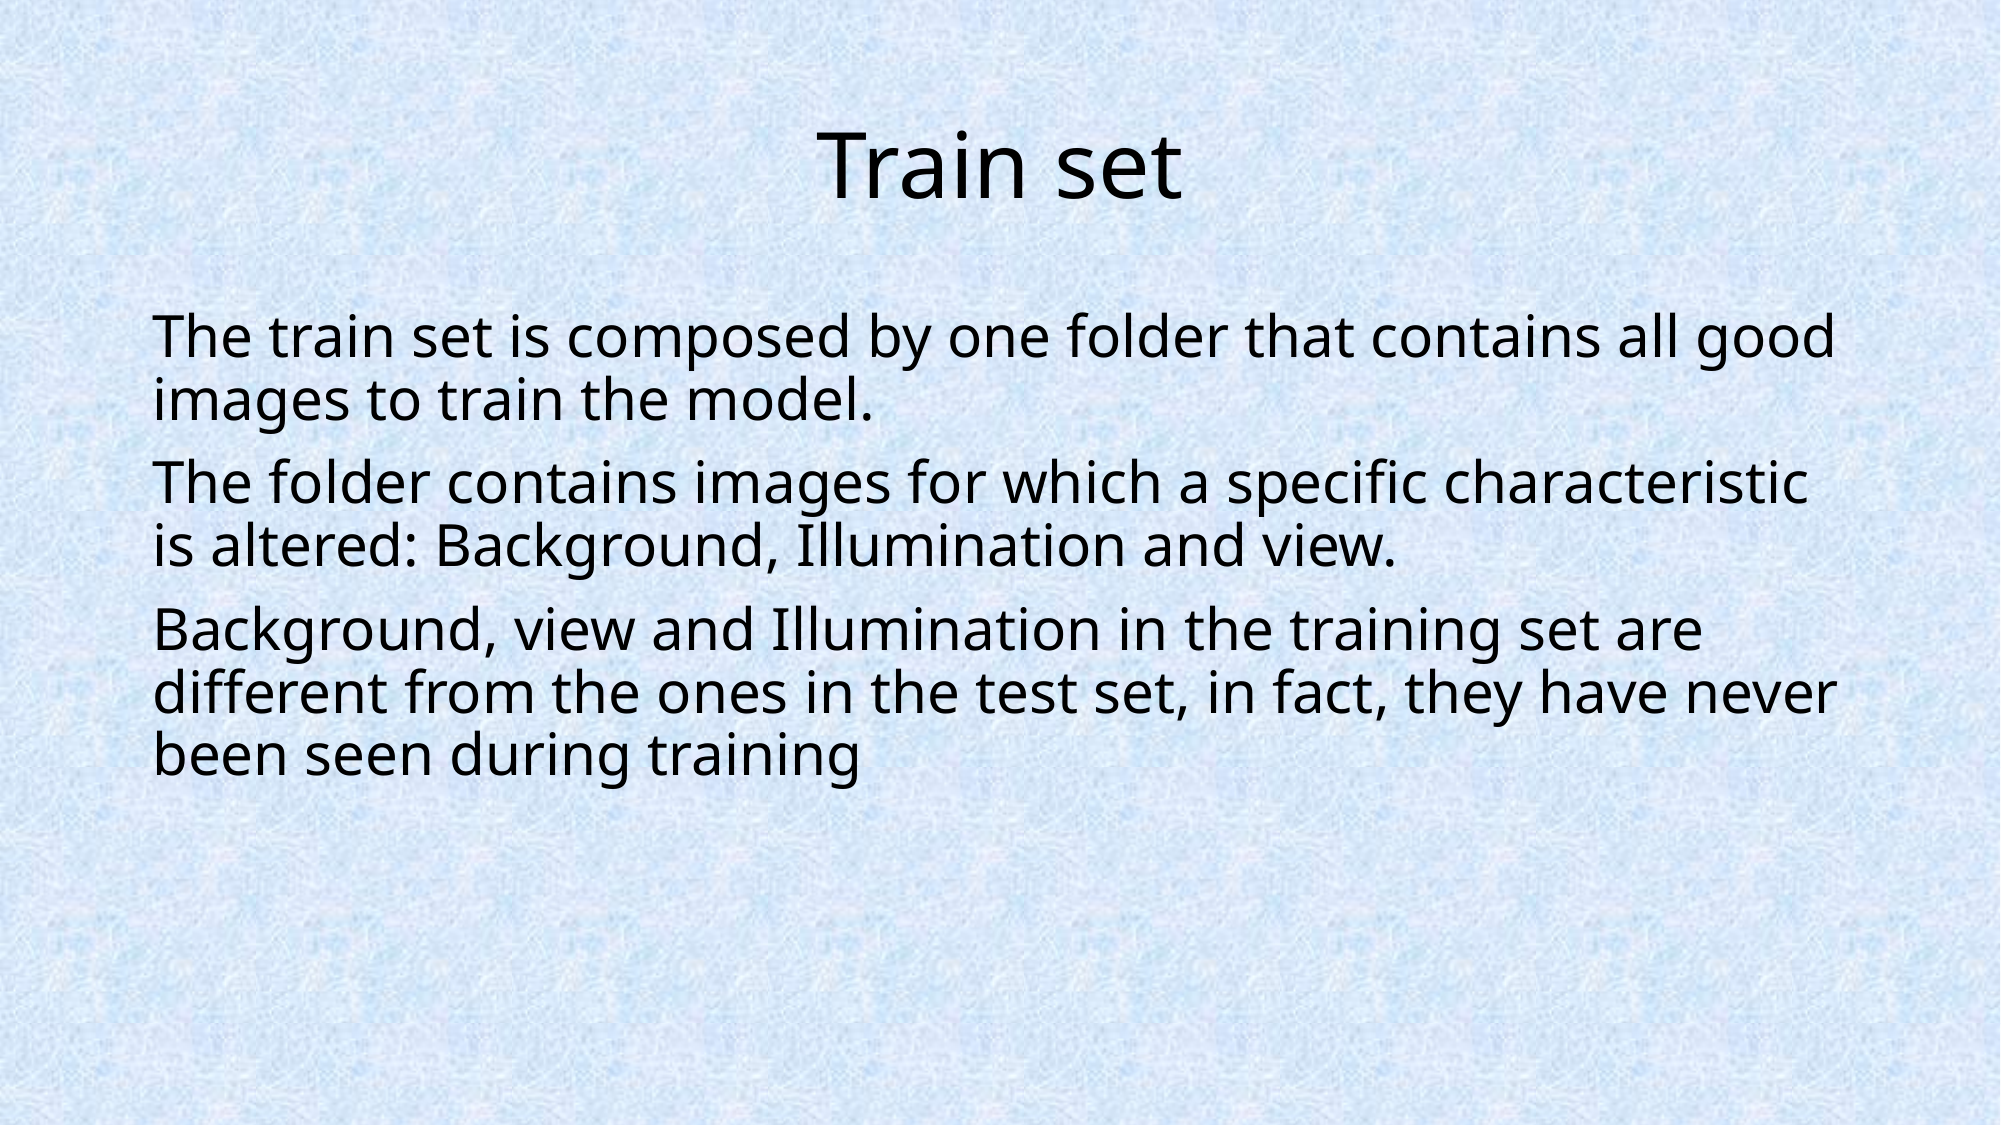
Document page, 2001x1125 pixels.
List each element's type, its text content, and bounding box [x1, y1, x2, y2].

list The train set is composed by one folder that contains all good images to train the model. The folder contains images for which a specific characteristic is altered: Background, Illumination and view. Background, view and Illumination in the training set are different from the ones in the test set, in fact, they have never been seen during training [137, 299, 1863, 1014]
title Train set [137, 59, 1863, 278]
picture [0, 0, 2001, 1125]
